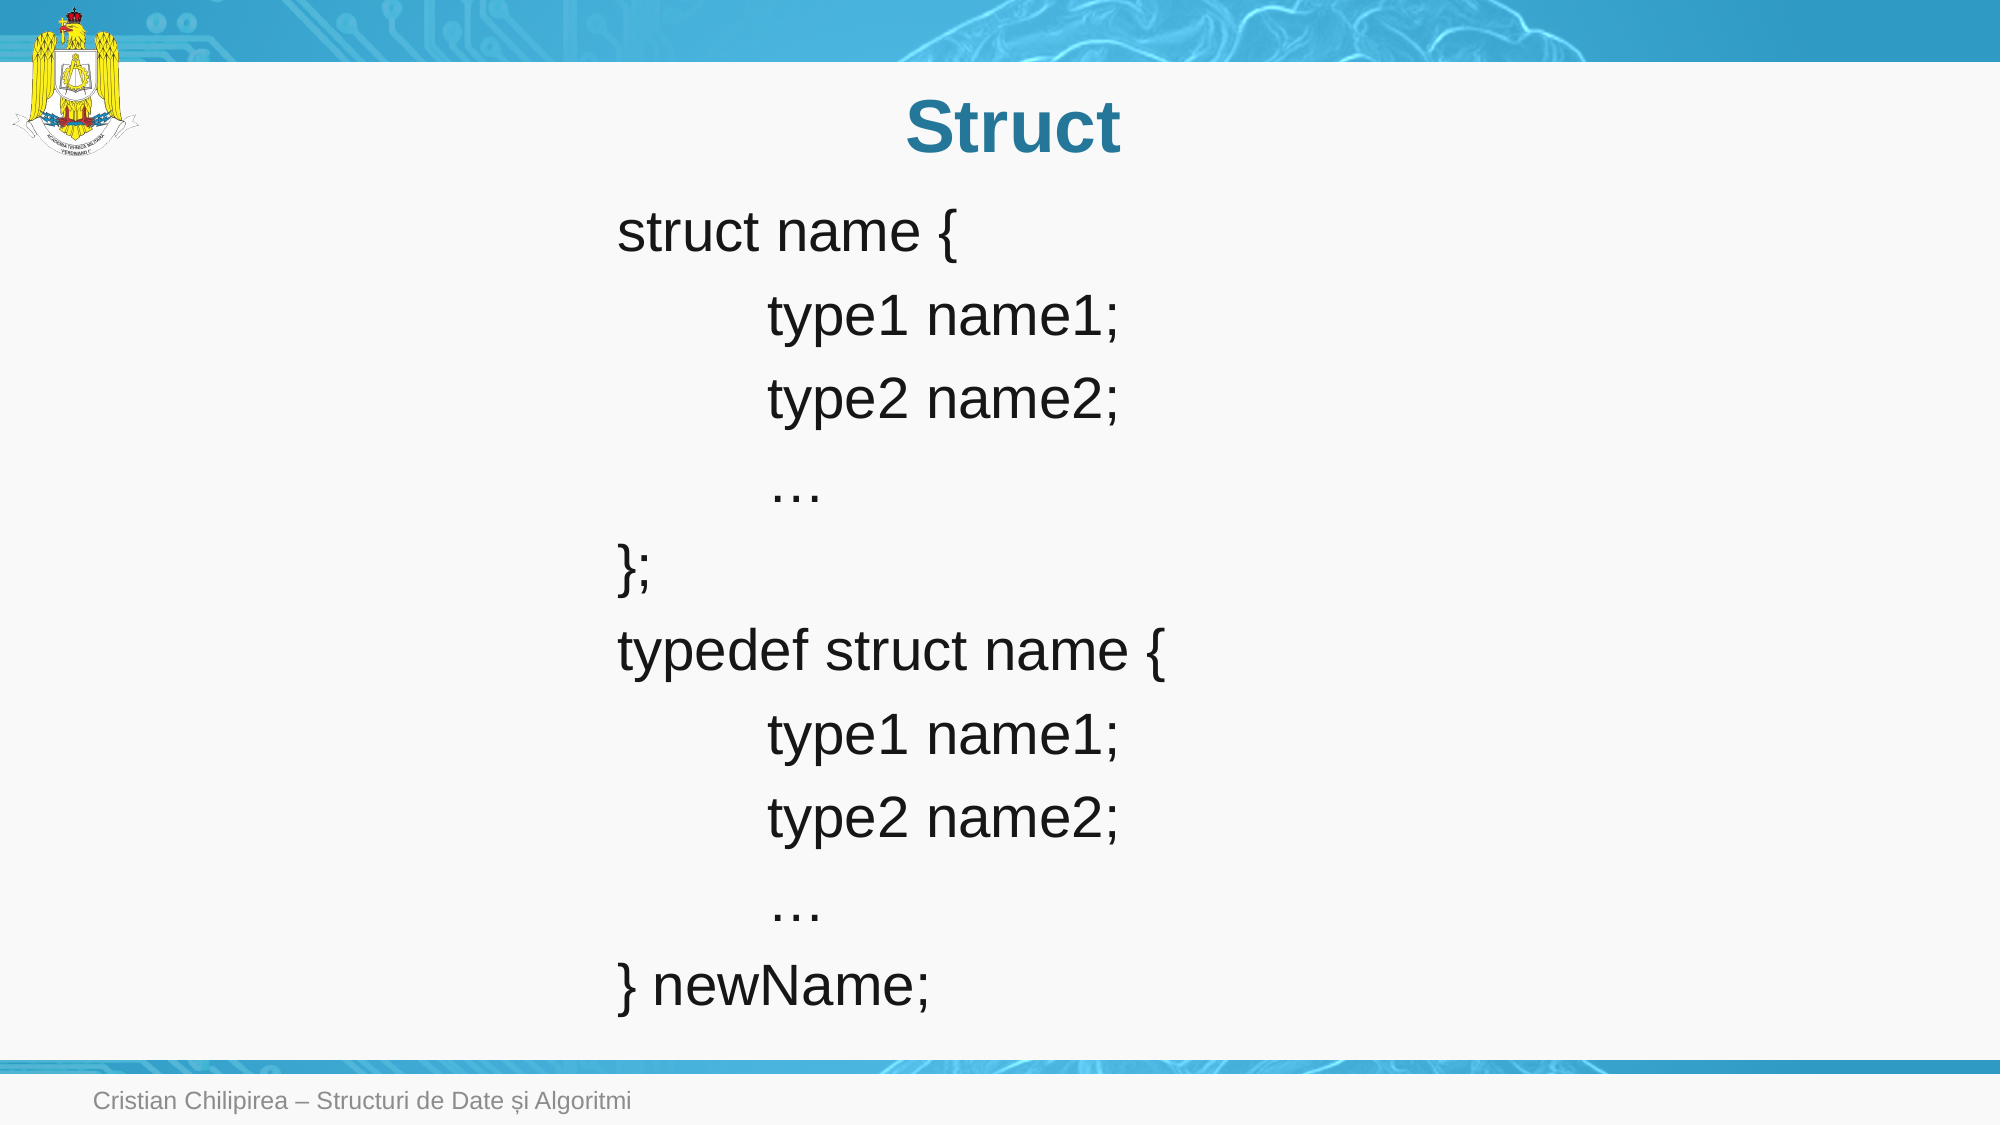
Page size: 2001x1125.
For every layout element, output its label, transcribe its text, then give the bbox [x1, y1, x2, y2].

title Struct [150, 76, 1876, 180]
picture [0, 0, 2000, 156]
text_box struct name { type1 name1; type2 name2; … }; typedef struct name { type1 name1; type2 name2; … } newName; [602, 193, 1838, 1029]
footer Cristian Chilipirea – Structuri de Date și Algoritmi [77, 1073, 1338, 1125]
picture [0, 1060, 2000, 1074]
